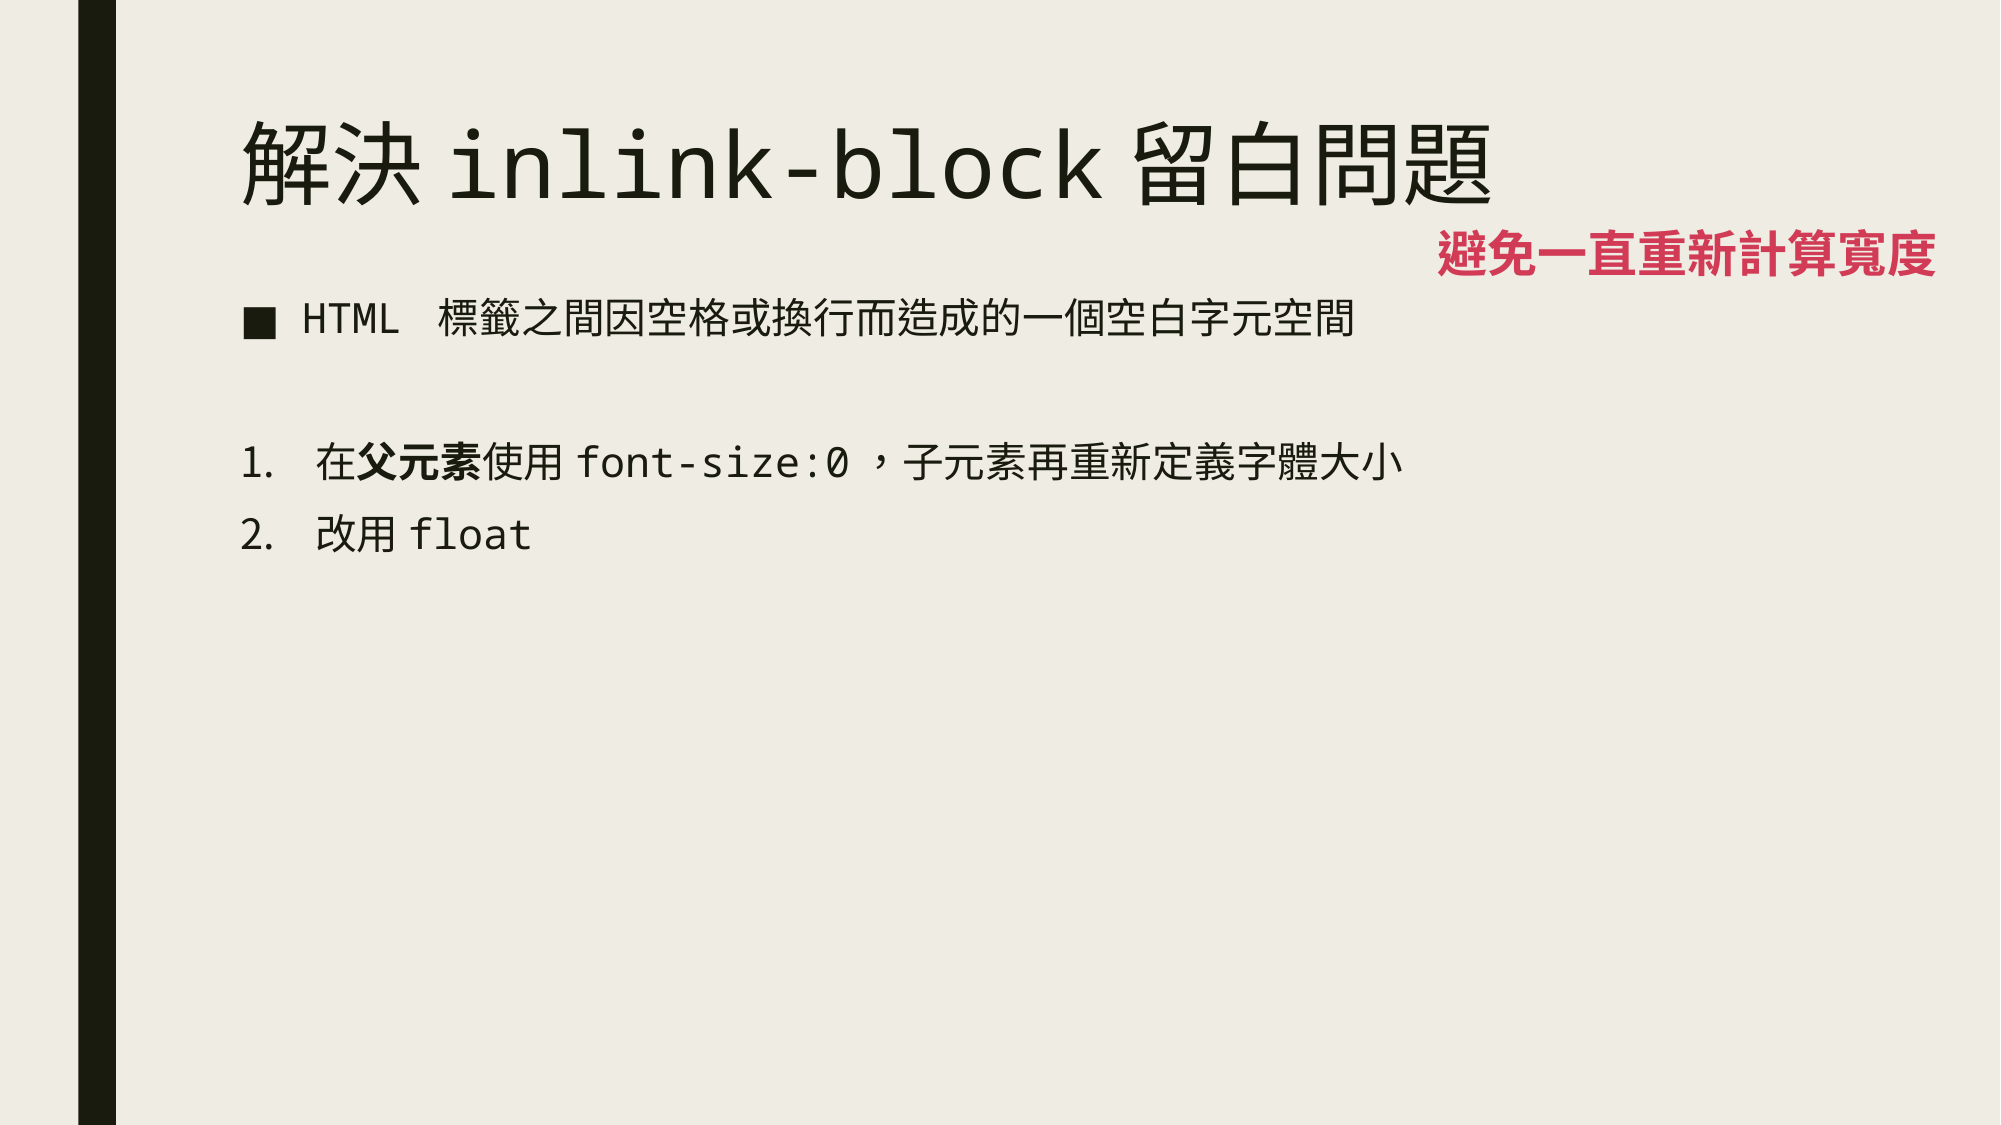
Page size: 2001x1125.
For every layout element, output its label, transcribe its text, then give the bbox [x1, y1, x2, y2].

list HTML 標籤之間因空格或換行而造成的一個空白字元空間 在父元素使用font-size:0，子元素再重新定義字體大小 改用float [225, 288, 1800, 876]
title 解決inlink-block留白問題 [225, 112, 1800, 236]
text_box 避免一直重新計算寬度 [1422, 220, 1968, 357]
